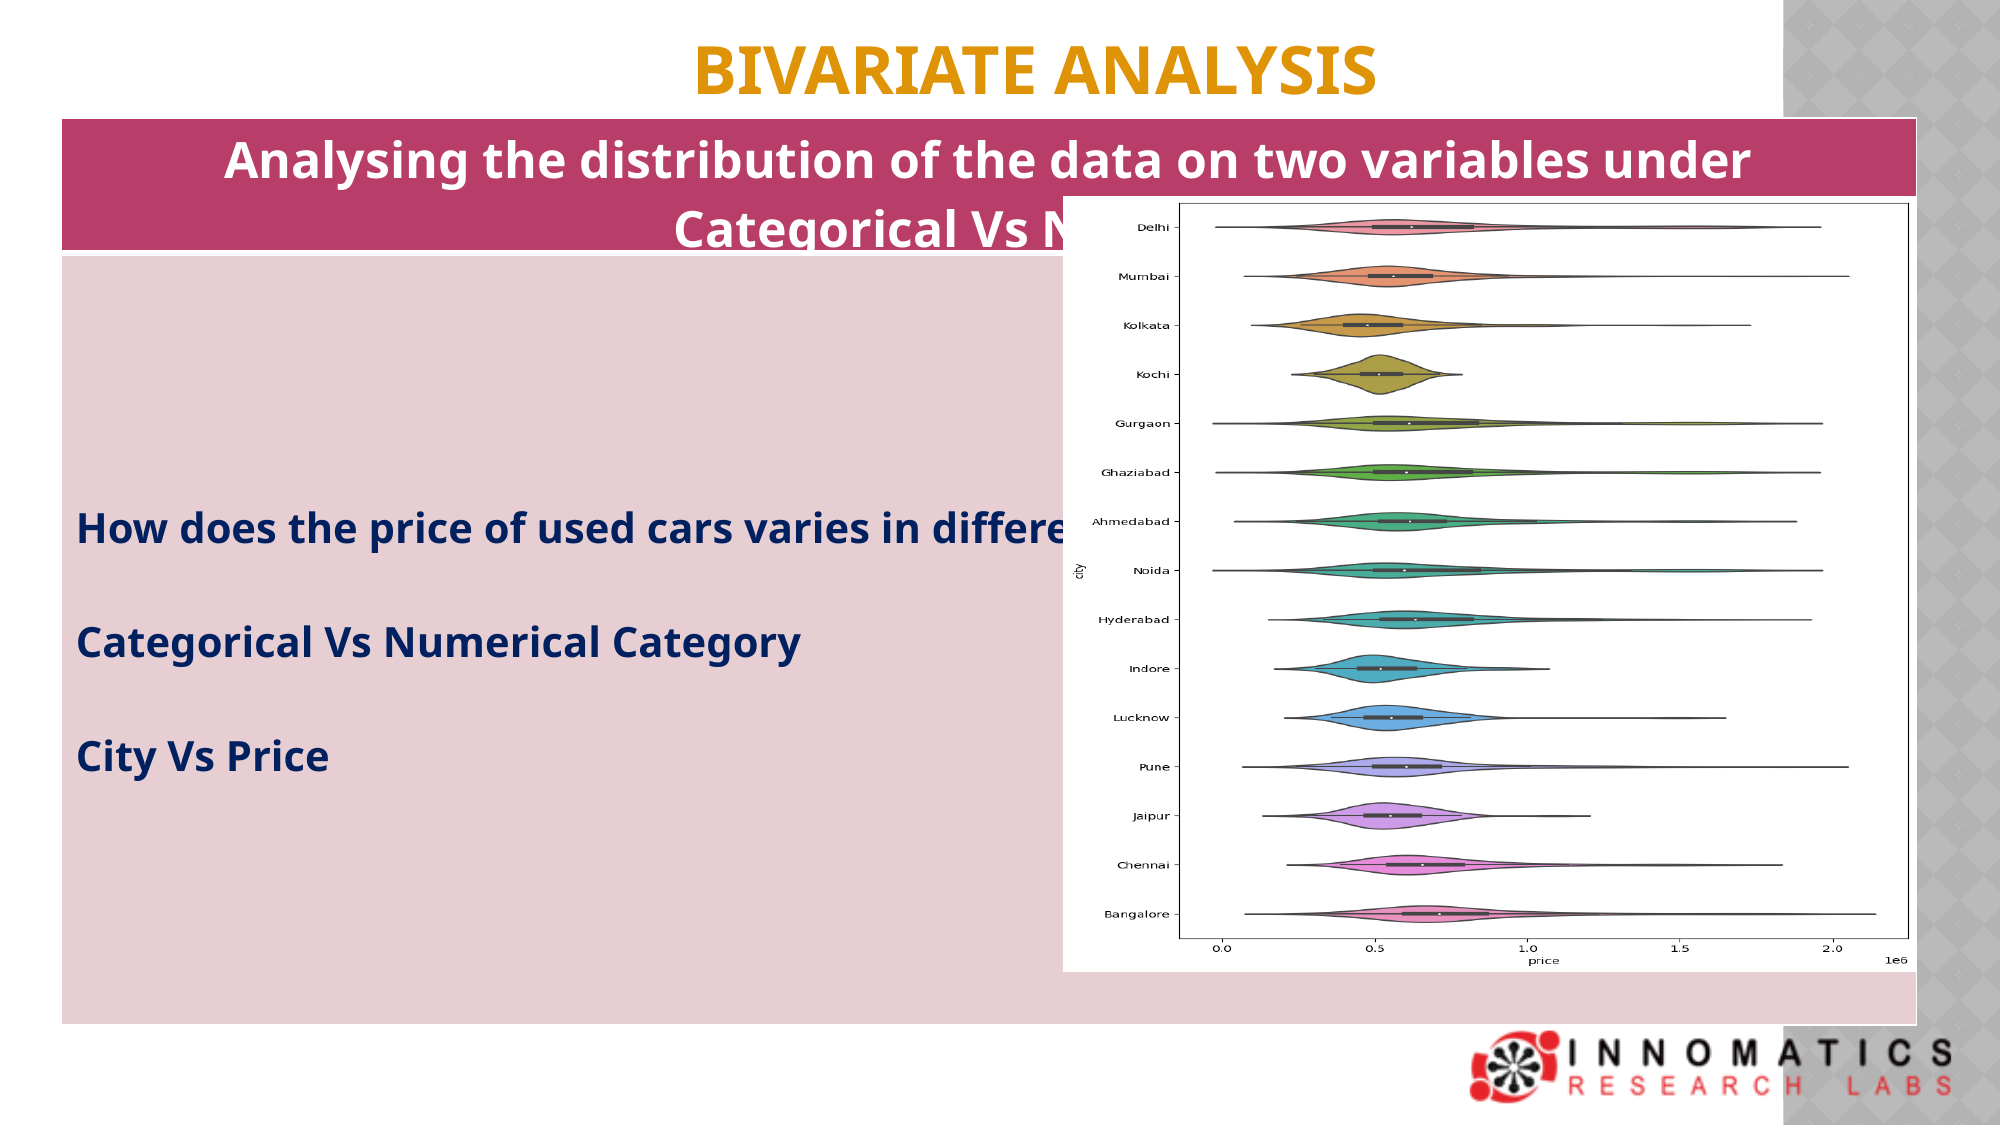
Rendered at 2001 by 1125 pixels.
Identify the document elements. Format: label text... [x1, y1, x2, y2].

picture [1445, 1014, 1975, 1125]
table_header Analysing the distribution of the data on two variables under Categorical Vs Numerical [62, 119, 1916, 250]
picture [1063, 196, 1917, 973]
text_box BIVARIATE ANALYSIS [453, 35, 1454, 115]
table_cell How does the price of used cars varies in different cities? Categorical Vs Numerical Category City Vs Price [62, 256, 1916, 1024]
